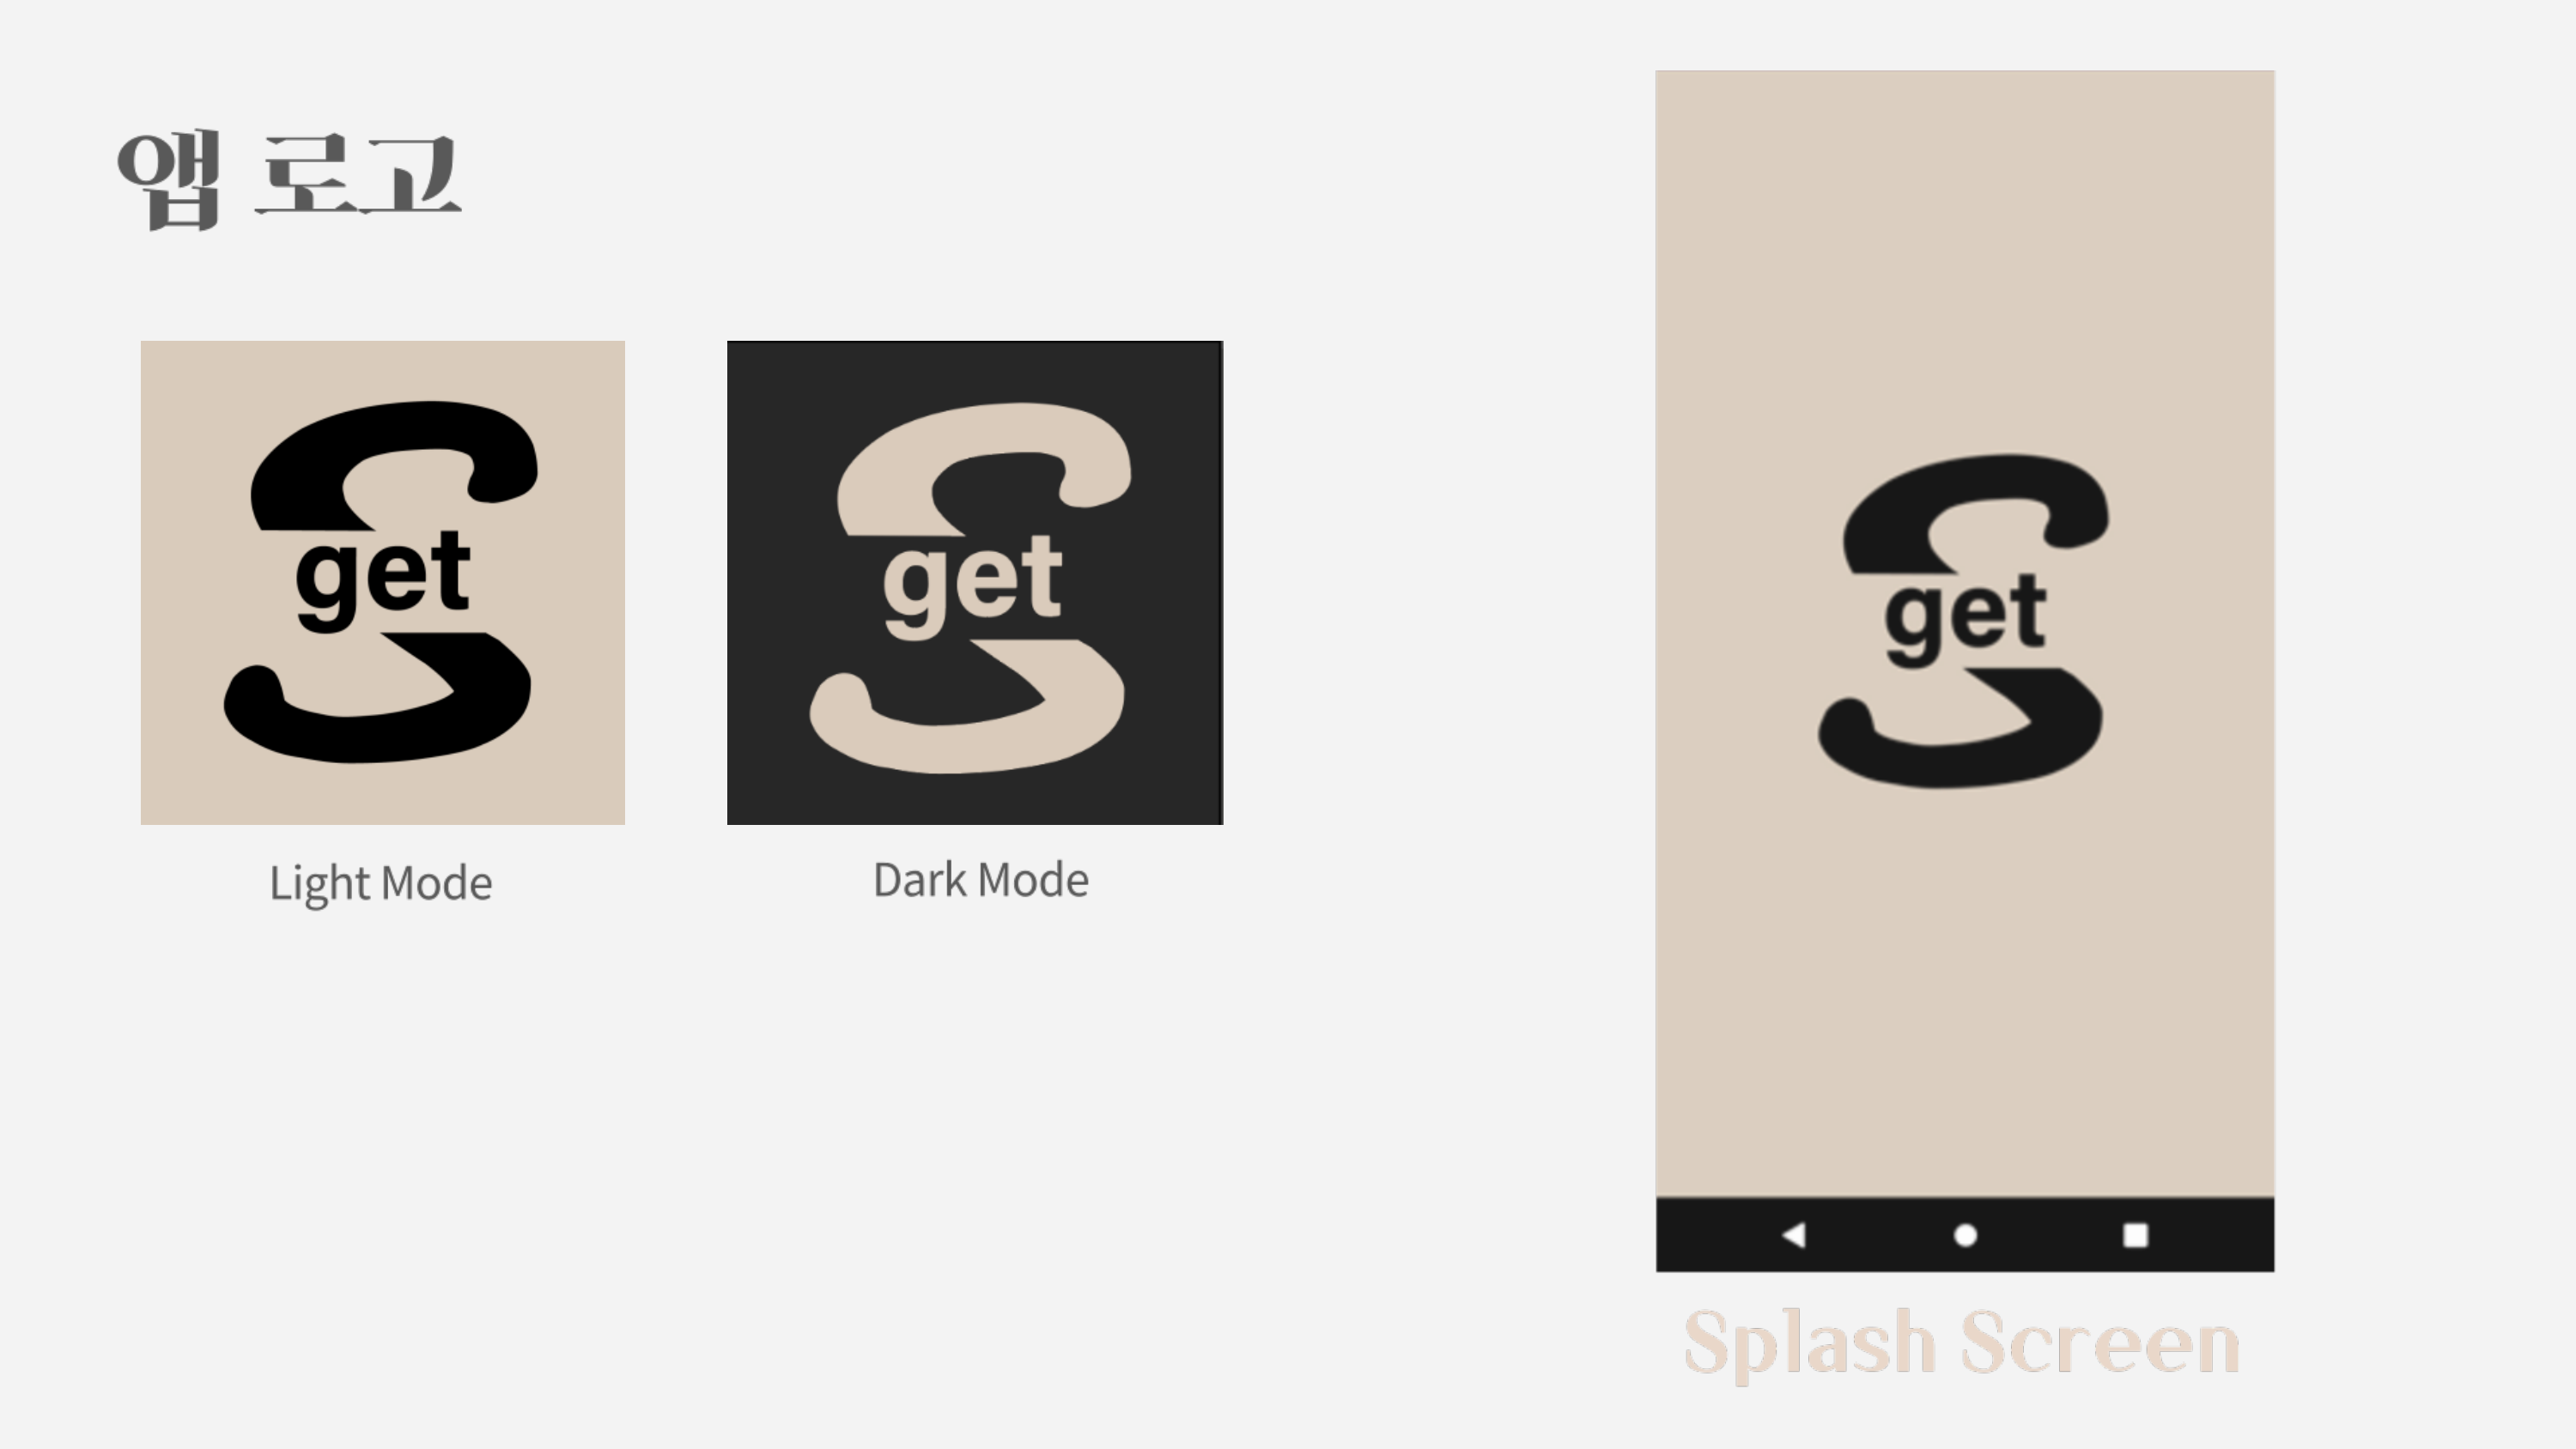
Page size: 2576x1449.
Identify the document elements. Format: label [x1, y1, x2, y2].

text_box [727, 341, 1224, 825]
picture [1636, 1282, 2277, 1419]
picture [262, 842, 514, 931]
picture [865, 839, 1111, 920]
text_box [141, 341, 625, 825]
picture [100, 81, 514, 292]
text_box [1533, 70, 2465, 1313]
